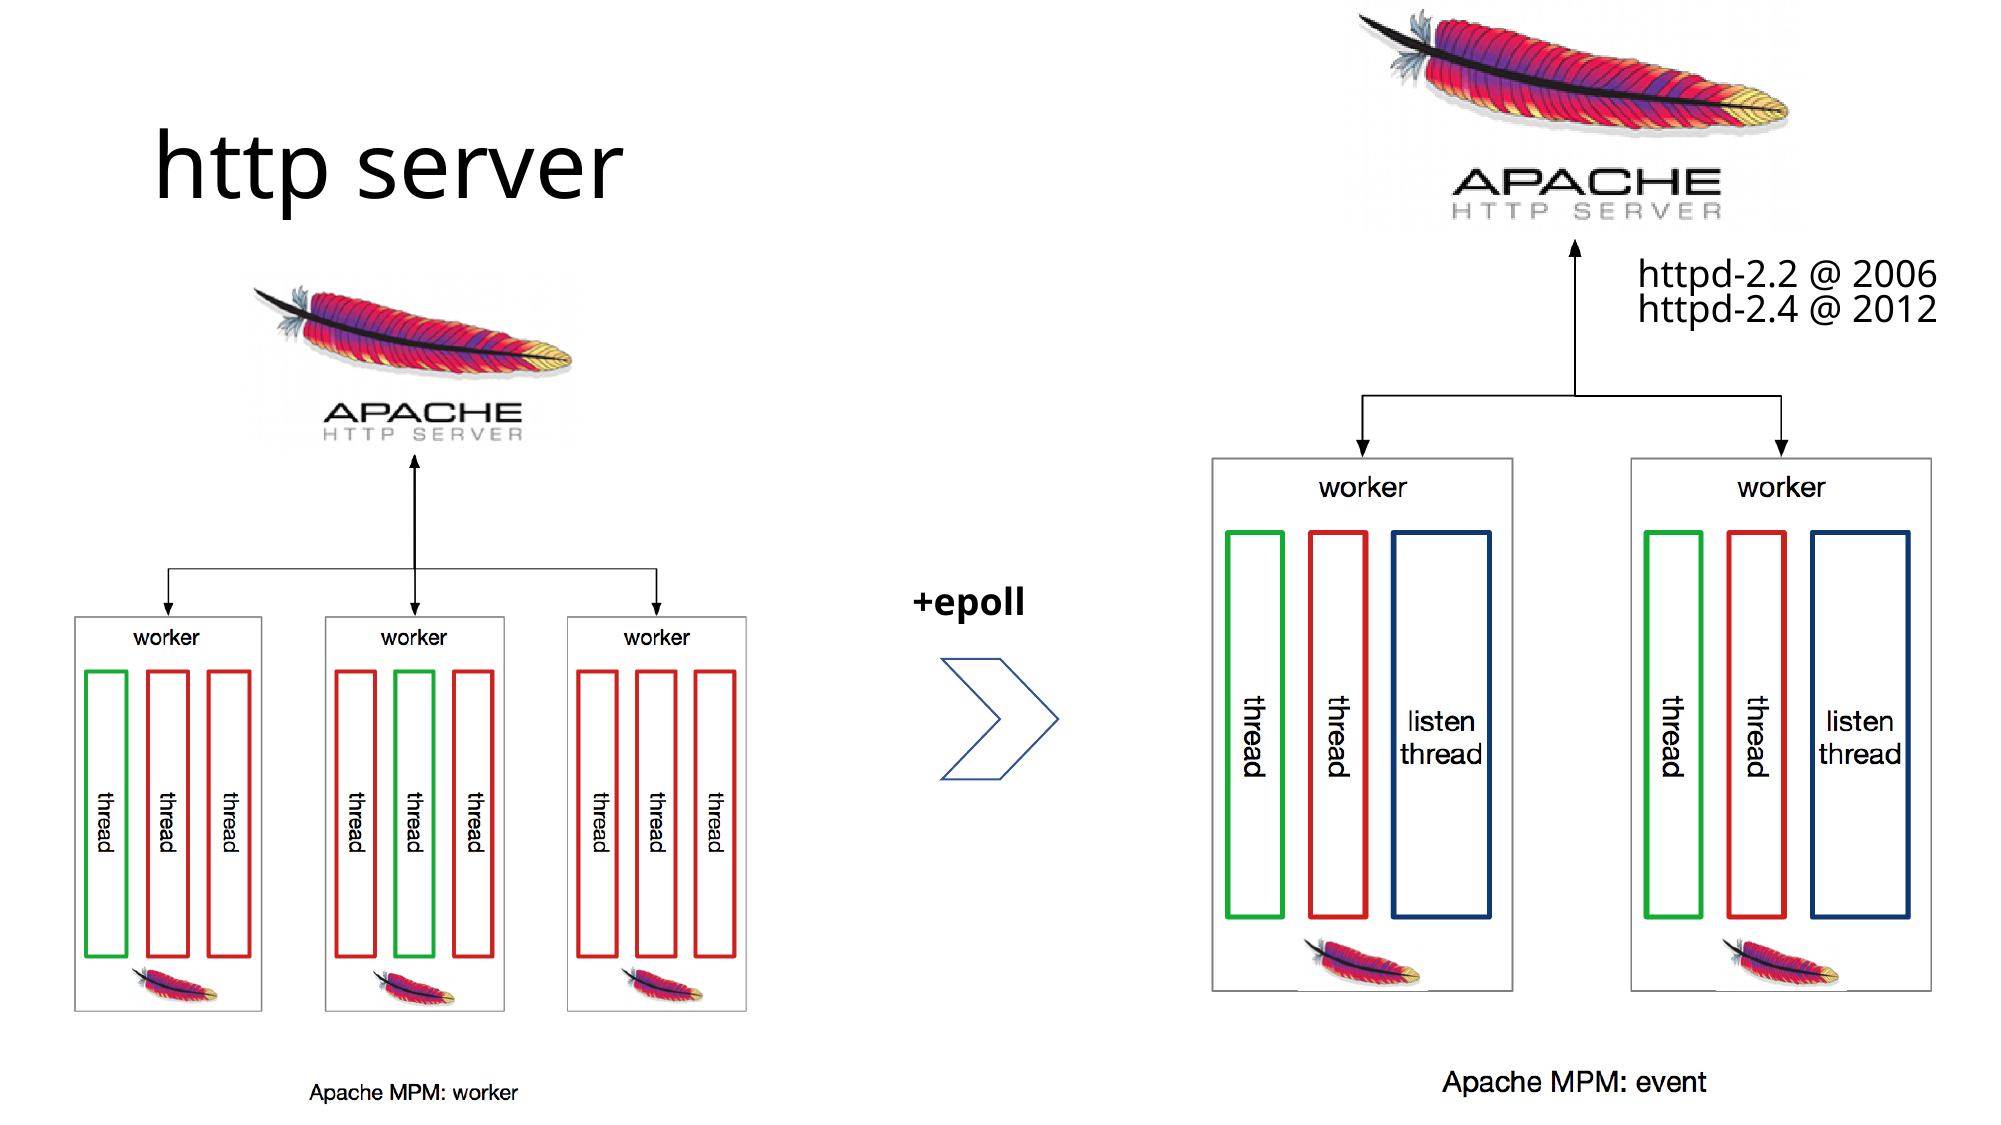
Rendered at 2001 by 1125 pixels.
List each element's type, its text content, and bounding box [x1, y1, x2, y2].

title http server [137, 59, 1201, 278]
picture [1201, 0, 1950, 1125]
text_box +epoll [897, 570, 1041, 631]
text_box [939, 657, 1060, 781]
picture [50, 259, 774, 1125]
